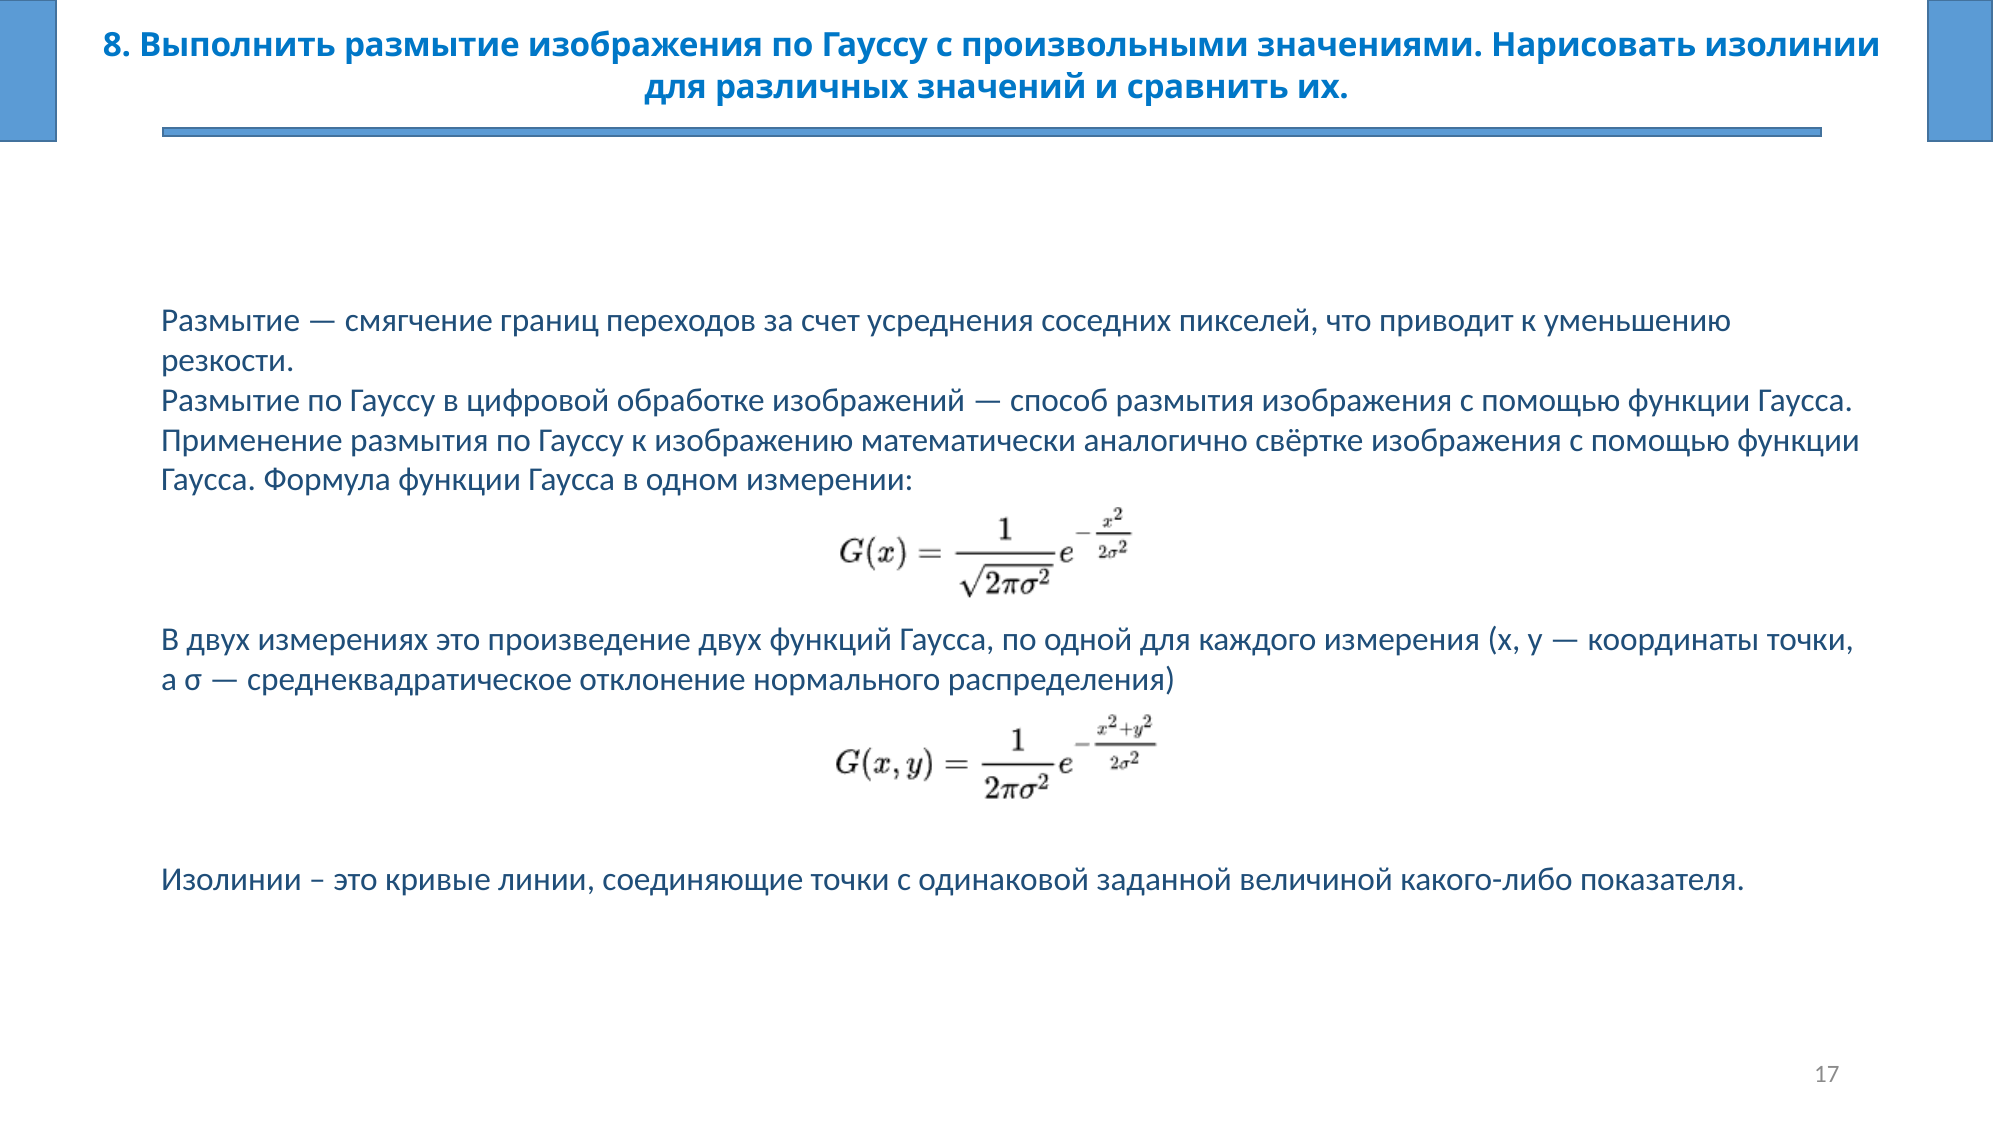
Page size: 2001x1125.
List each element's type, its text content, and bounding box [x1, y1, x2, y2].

text_box [1927, 0, 1993, 142]
slide_number 17 [1404, 1064, 1855, 1103]
text_box [0, 0, 57, 142]
text_box [162, 127, 1822, 137]
text_box 8. Выполнить размытие изображения по Гауссу с произвольными значениями. Нарисовать изолинии для различных значений и сравнить их. [48, 20, 1937, 105]
picture [835, 713, 1165, 810]
text_box Размытие — смягчение границ переходов за счет усреднения соседних пикселей, что приводит к уменьшению резкости. Размытие по Гауссу в цифровой обработке изображений — способ размытия изображения с помощью функции Гаусса. Применение размытия по Гауссу к изображению математически аналогично свёртке изображения с помощью функции Гаусса. Формула функции Гаусса в одном измерении: В двух измерениях это произведение двух функций Гаусса, по одной для каждого измерения (x, y — координаты точки, а σ — среднеквадратическое отклонение нормального распределения) Изолинии – это кривые линии, соединяющие точки с одинаковой заданной величиной какого-либо показателя. [146, 290, 1888, 1064]
picture [839, 507, 1145, 626]
